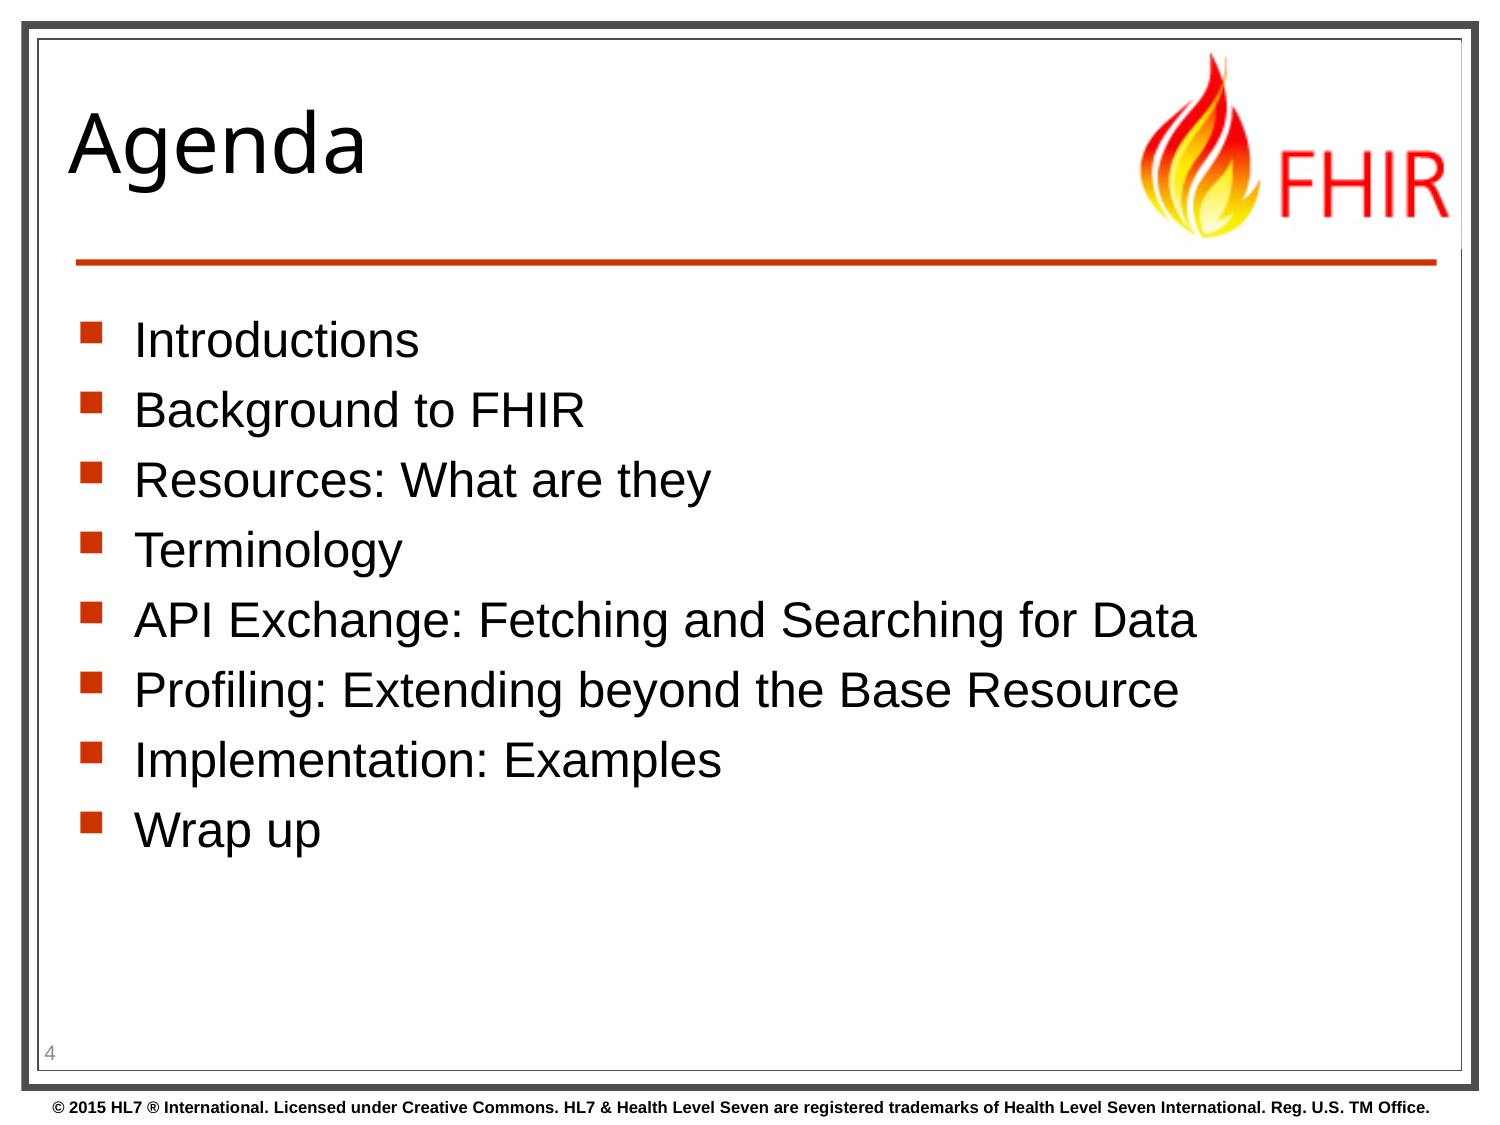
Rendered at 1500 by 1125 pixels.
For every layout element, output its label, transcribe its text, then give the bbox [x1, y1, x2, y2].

title Agenda [53, 54, 1128, 244]
list Introductions Background to FHIR Resources: What are they Terminology API Exchange: Fetching and Searching for Data Profiling: Extending beyond the Base Resource Implementation: Examples Wrap up [62, 299, 1438, 1035]
picture [1128, 42, 1462, 249]
slide_number 4 [29, 1034, 148, 1071]
